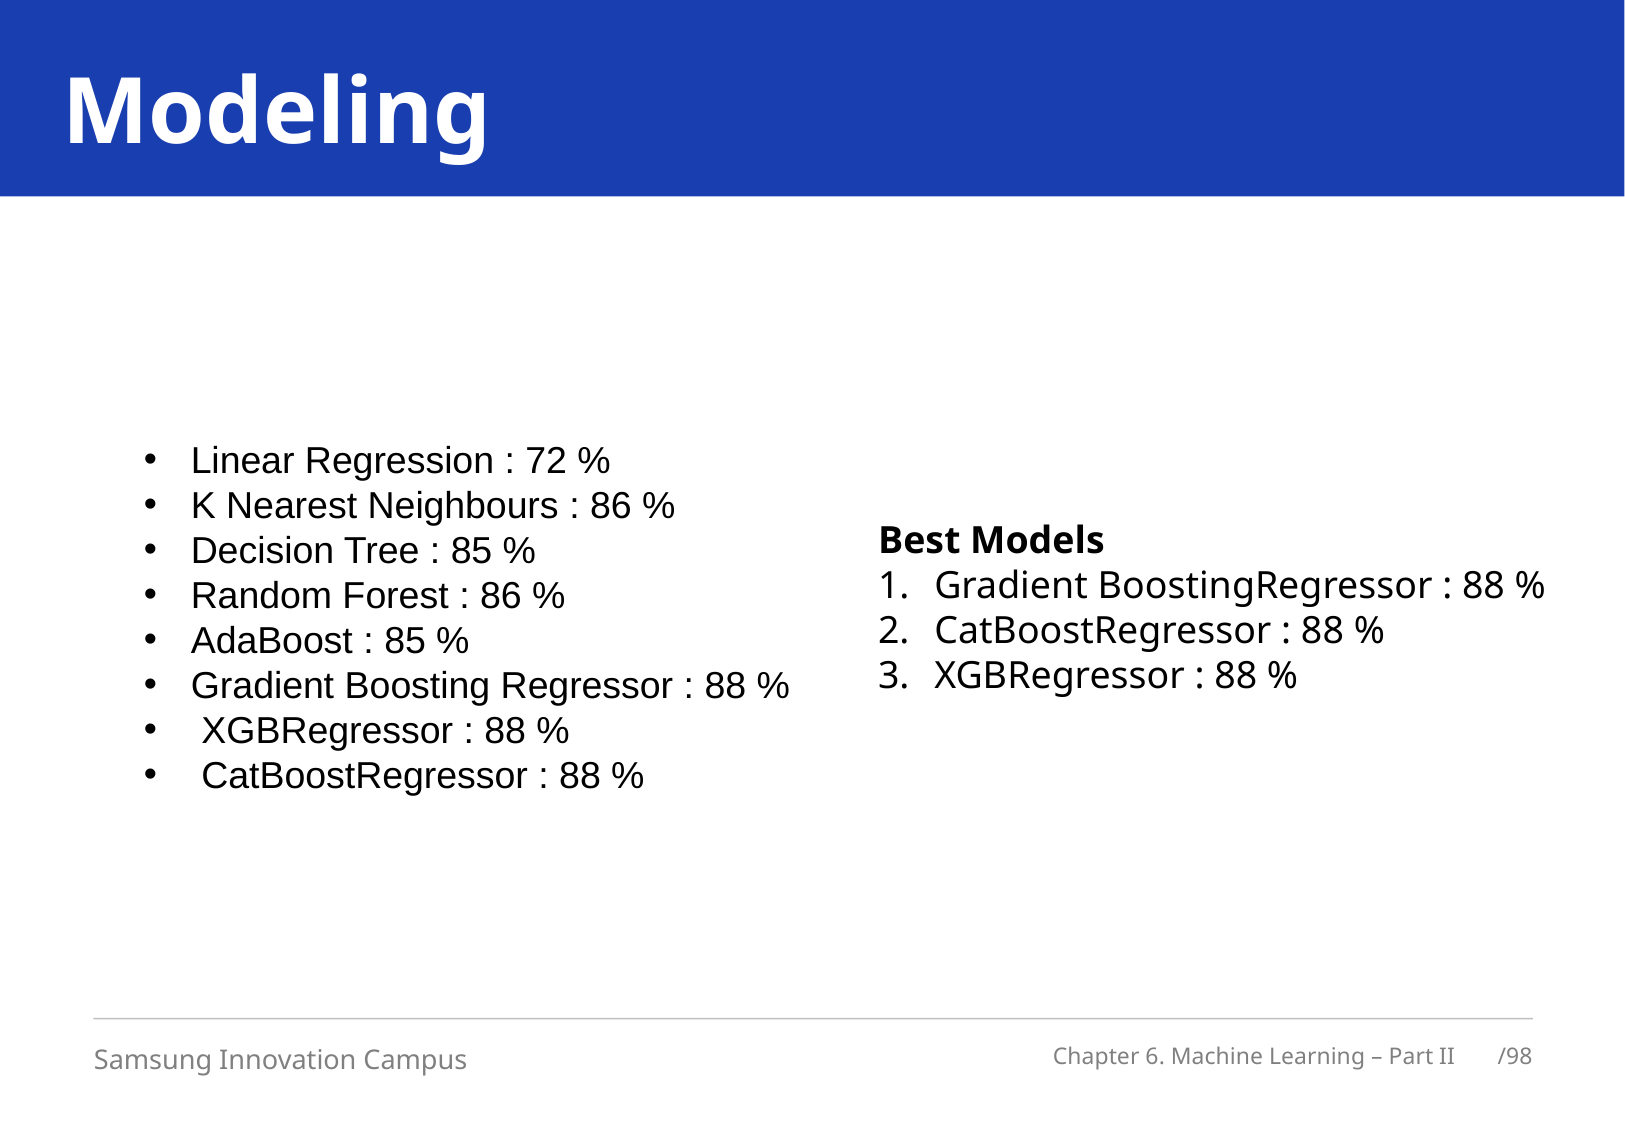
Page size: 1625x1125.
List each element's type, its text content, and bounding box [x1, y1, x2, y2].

title Modeling [62, 19, 1525, 208]
text_box Best Models Gradient BoostingRegressor : 88 % CatBoostRegressor : 88 % XGBRegressor : 88 % [863, 508, 1566, 749]
text_box Linear Regression : 72 % K Nearest Neighbours : 86 % Decision Tree : 85 % Random Forest : 86 % AdaBoost : 85 % Gradient Boosting Regressor : 88 % XGBRegressor : 88 % CatBoostRegressor : 88 % [129, 429, 879, 804]
